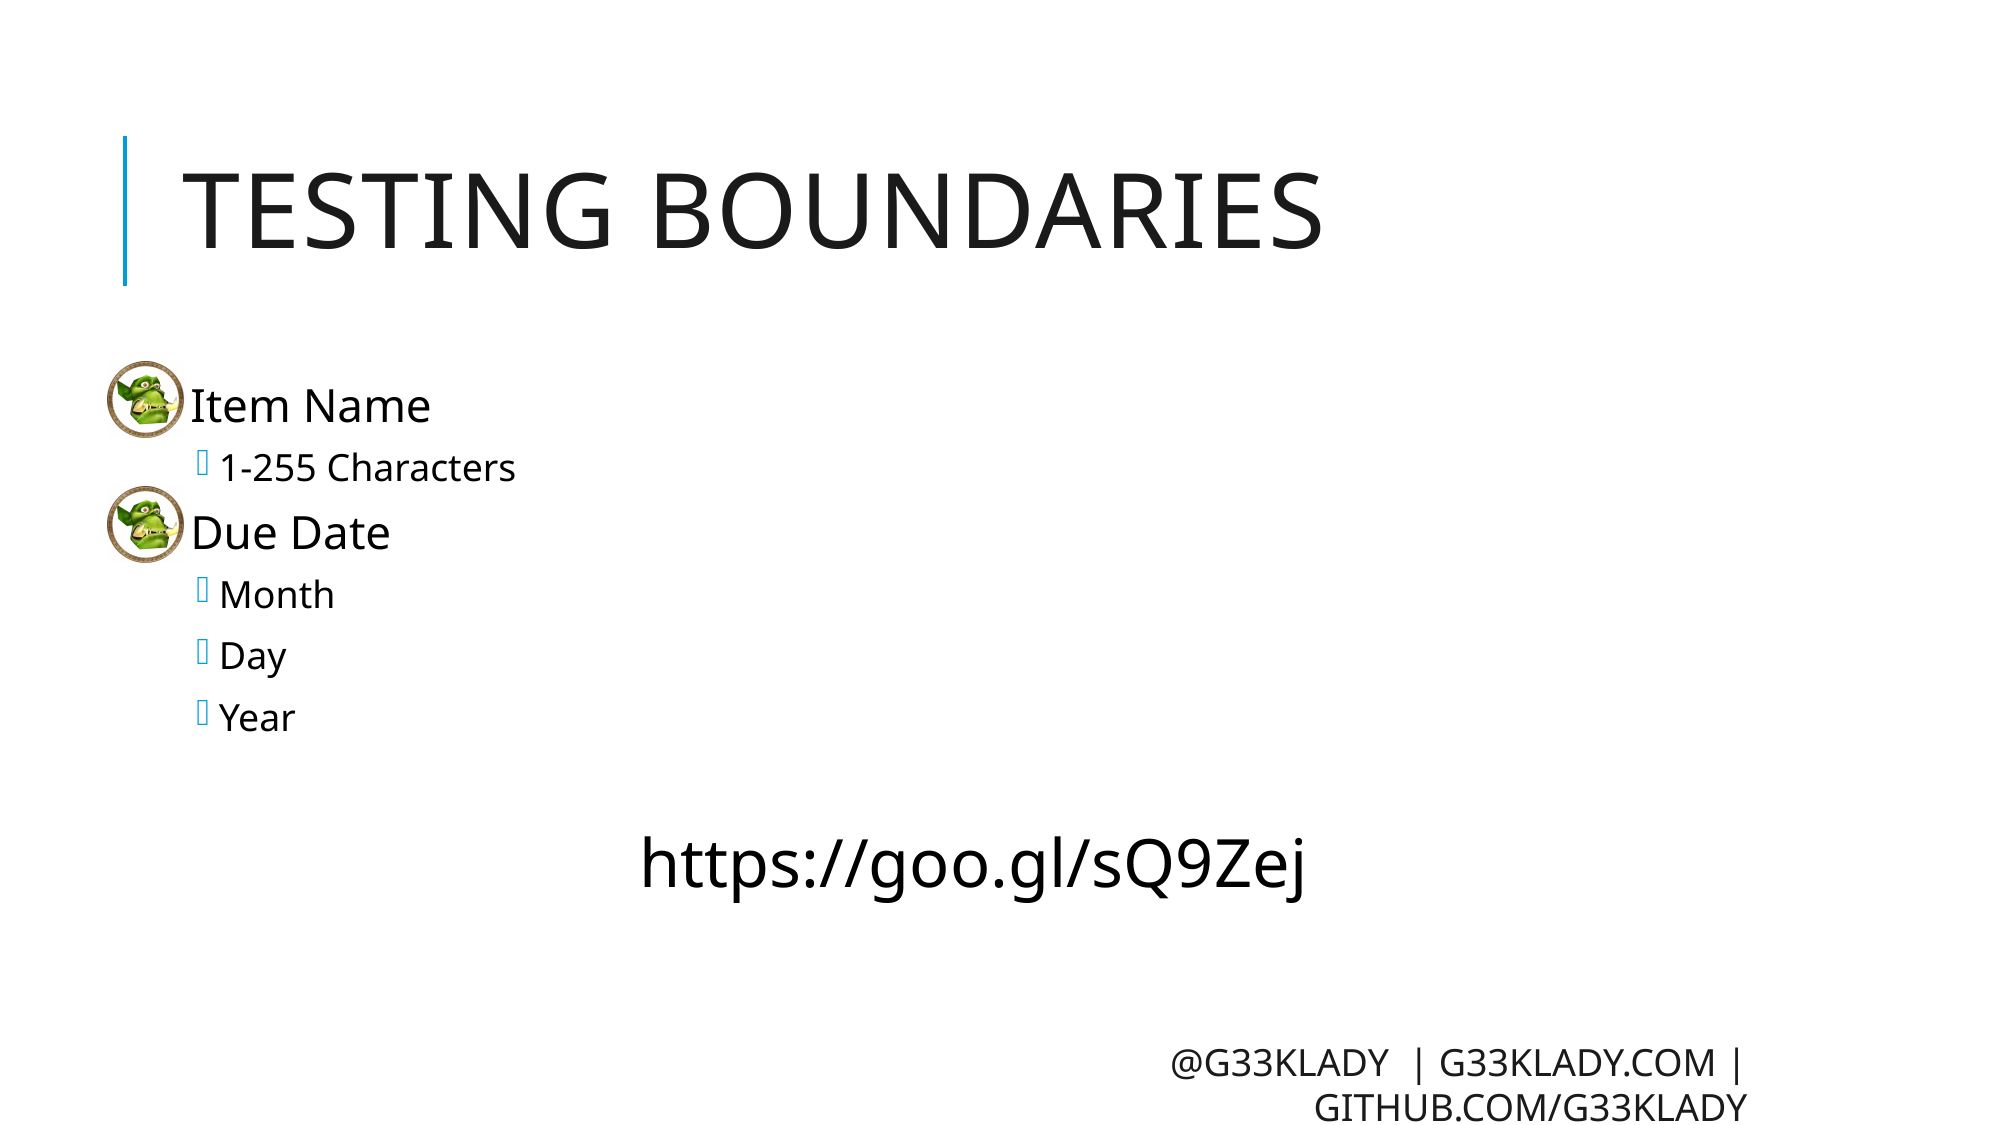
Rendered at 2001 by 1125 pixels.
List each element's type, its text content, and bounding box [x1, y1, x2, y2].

title Testing boundaries [168, 96, 1763, 342]
picture [107, 361, 184, 438]
footer @g33klady | g33klady.com | github.com/g33klady [794, 1061, 1763, 1107]
picture [107, 486, 184, 563]
list Item Name 1-255 Characters Due Date Month Day Year https://goo.gl/sQ9Zej [168, 375, 1763, 1035]
